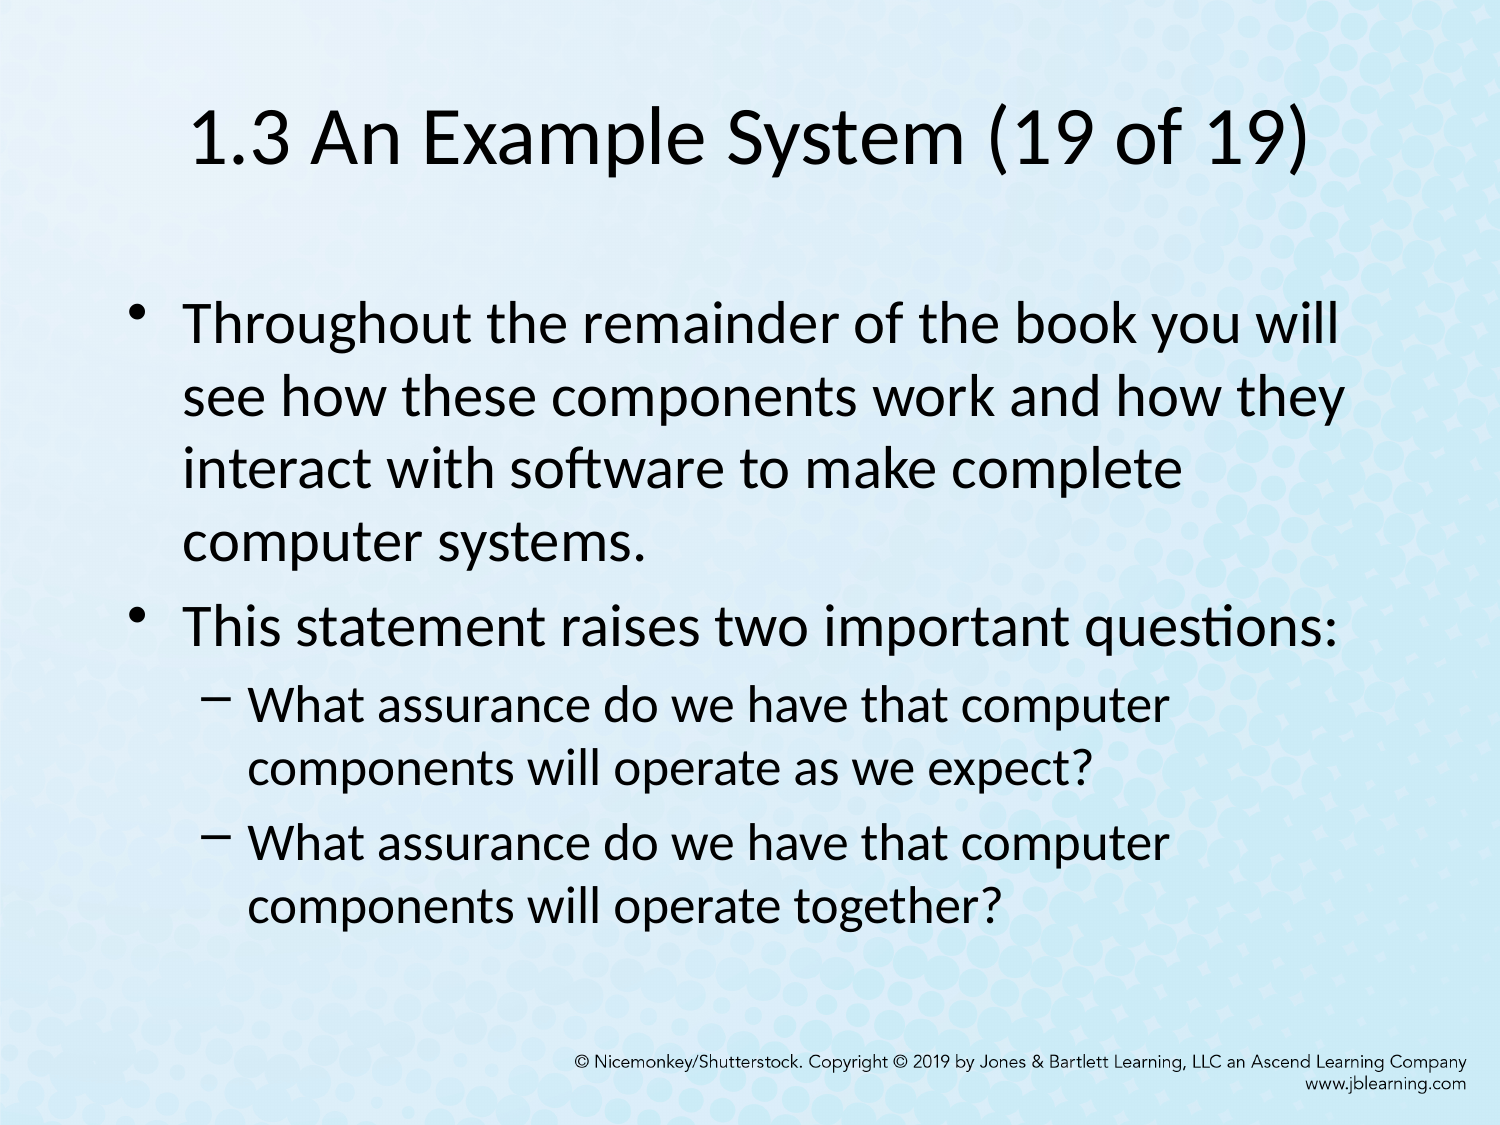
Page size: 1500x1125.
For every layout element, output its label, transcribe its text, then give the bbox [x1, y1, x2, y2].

title 1.3 An Example System (19 of 19) [112, 37, 1388, 225]
picture [0, 0, 1500, 1125]
list Throughout the remainder of the book you will see how these components work and how they interact with software to make complete computer systems. This statement raises two important questions: What assurance do we have that computer components will operate as we expect? What assurance do we have that computer components will operate together? [112, 275, 1388, 950]
